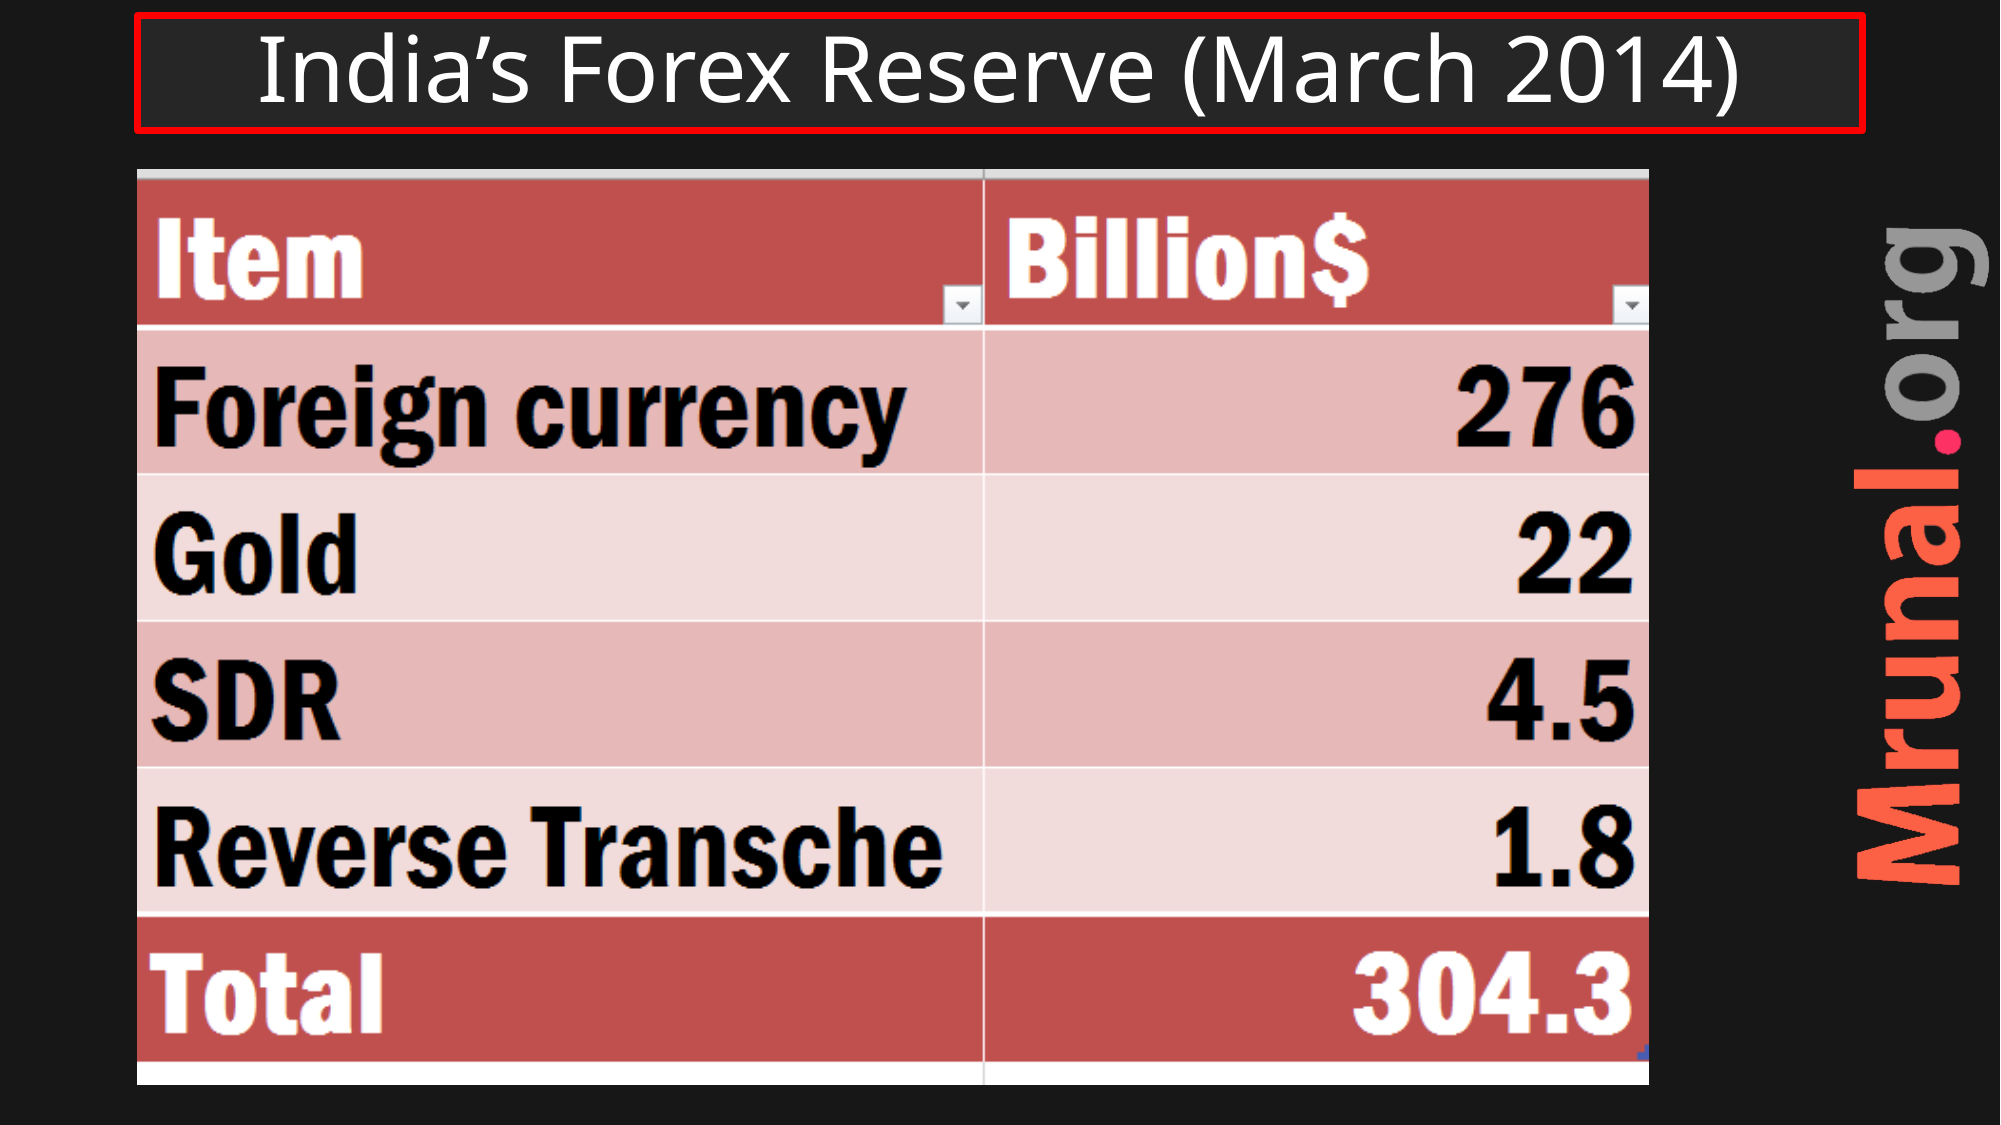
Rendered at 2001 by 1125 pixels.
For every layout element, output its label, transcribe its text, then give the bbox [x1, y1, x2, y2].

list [137, 169, 1650, 1085]
picture [1832, 223, 2000, 894]
title India’s Forex Reserve (March 2014) [134, 12, 1866, 134]
